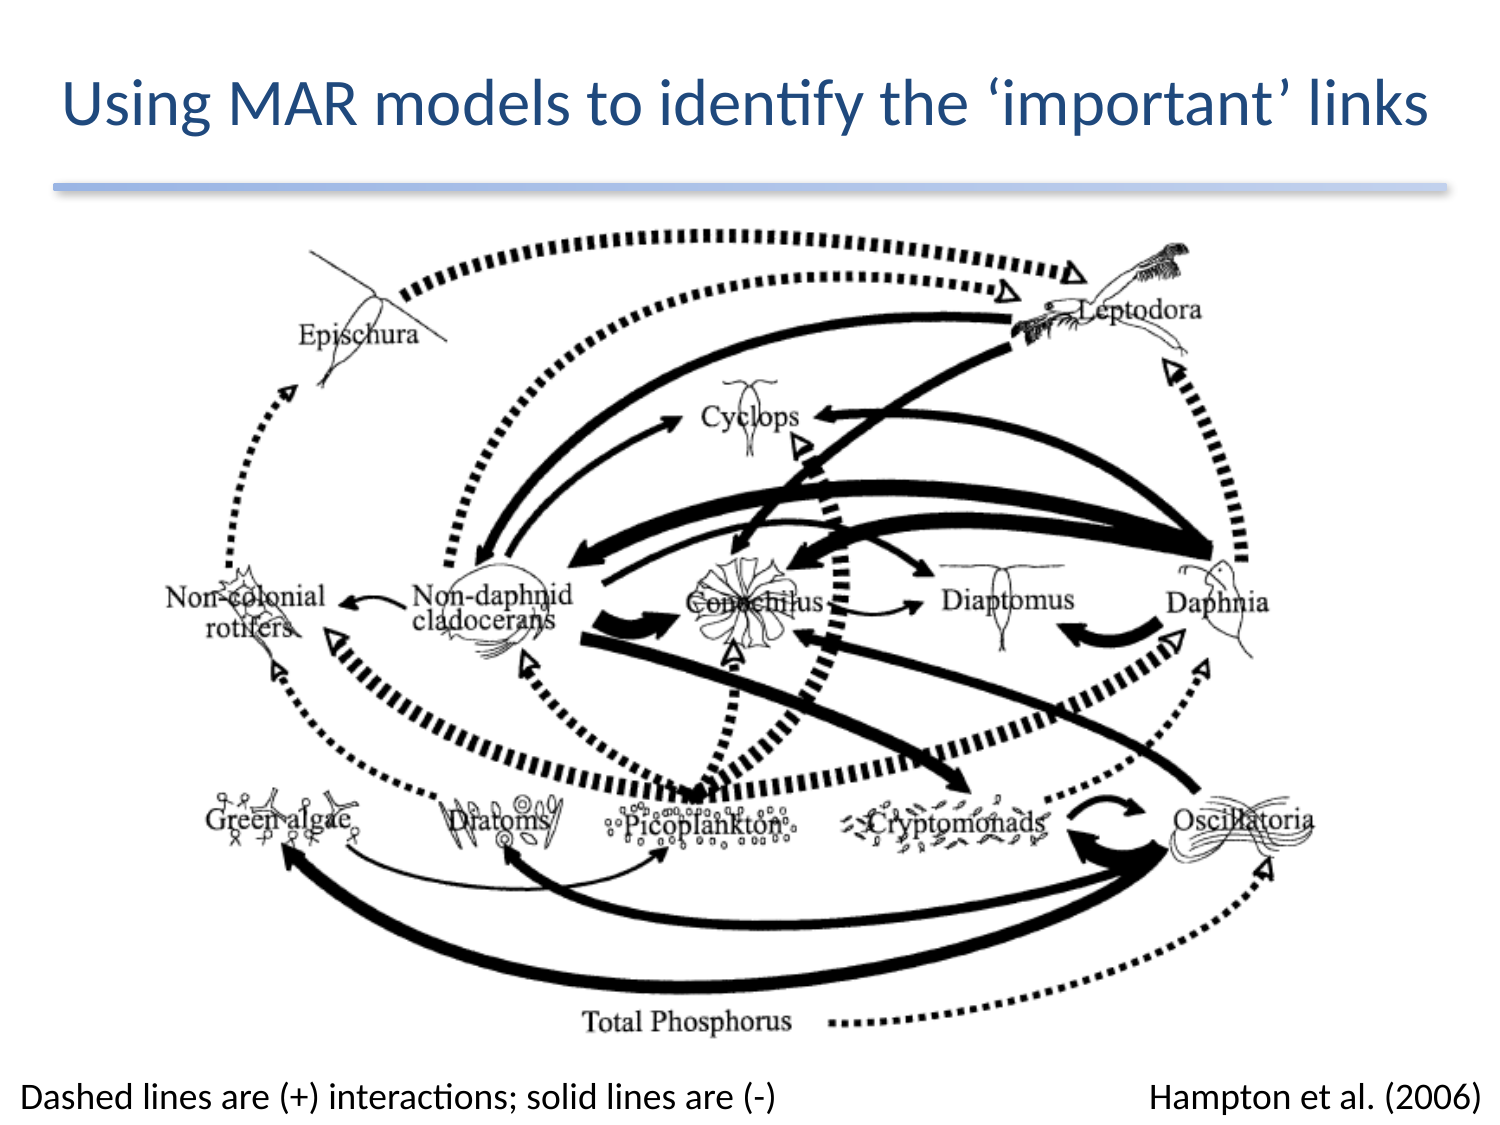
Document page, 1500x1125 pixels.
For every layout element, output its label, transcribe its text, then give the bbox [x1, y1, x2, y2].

title Using MAR models to identify the ‘important’ links [20, 4, 1473, 193]
text_box Hampton et al. (2006) [1134, 1064, 1498, 1125]
text_box Dashed lines are (+) interactions; solid lines are (-) [5, 1064, 793, 1125]
text_box [53, 183, 1447, 191]
picture [143, 193, 1330, 1050]
